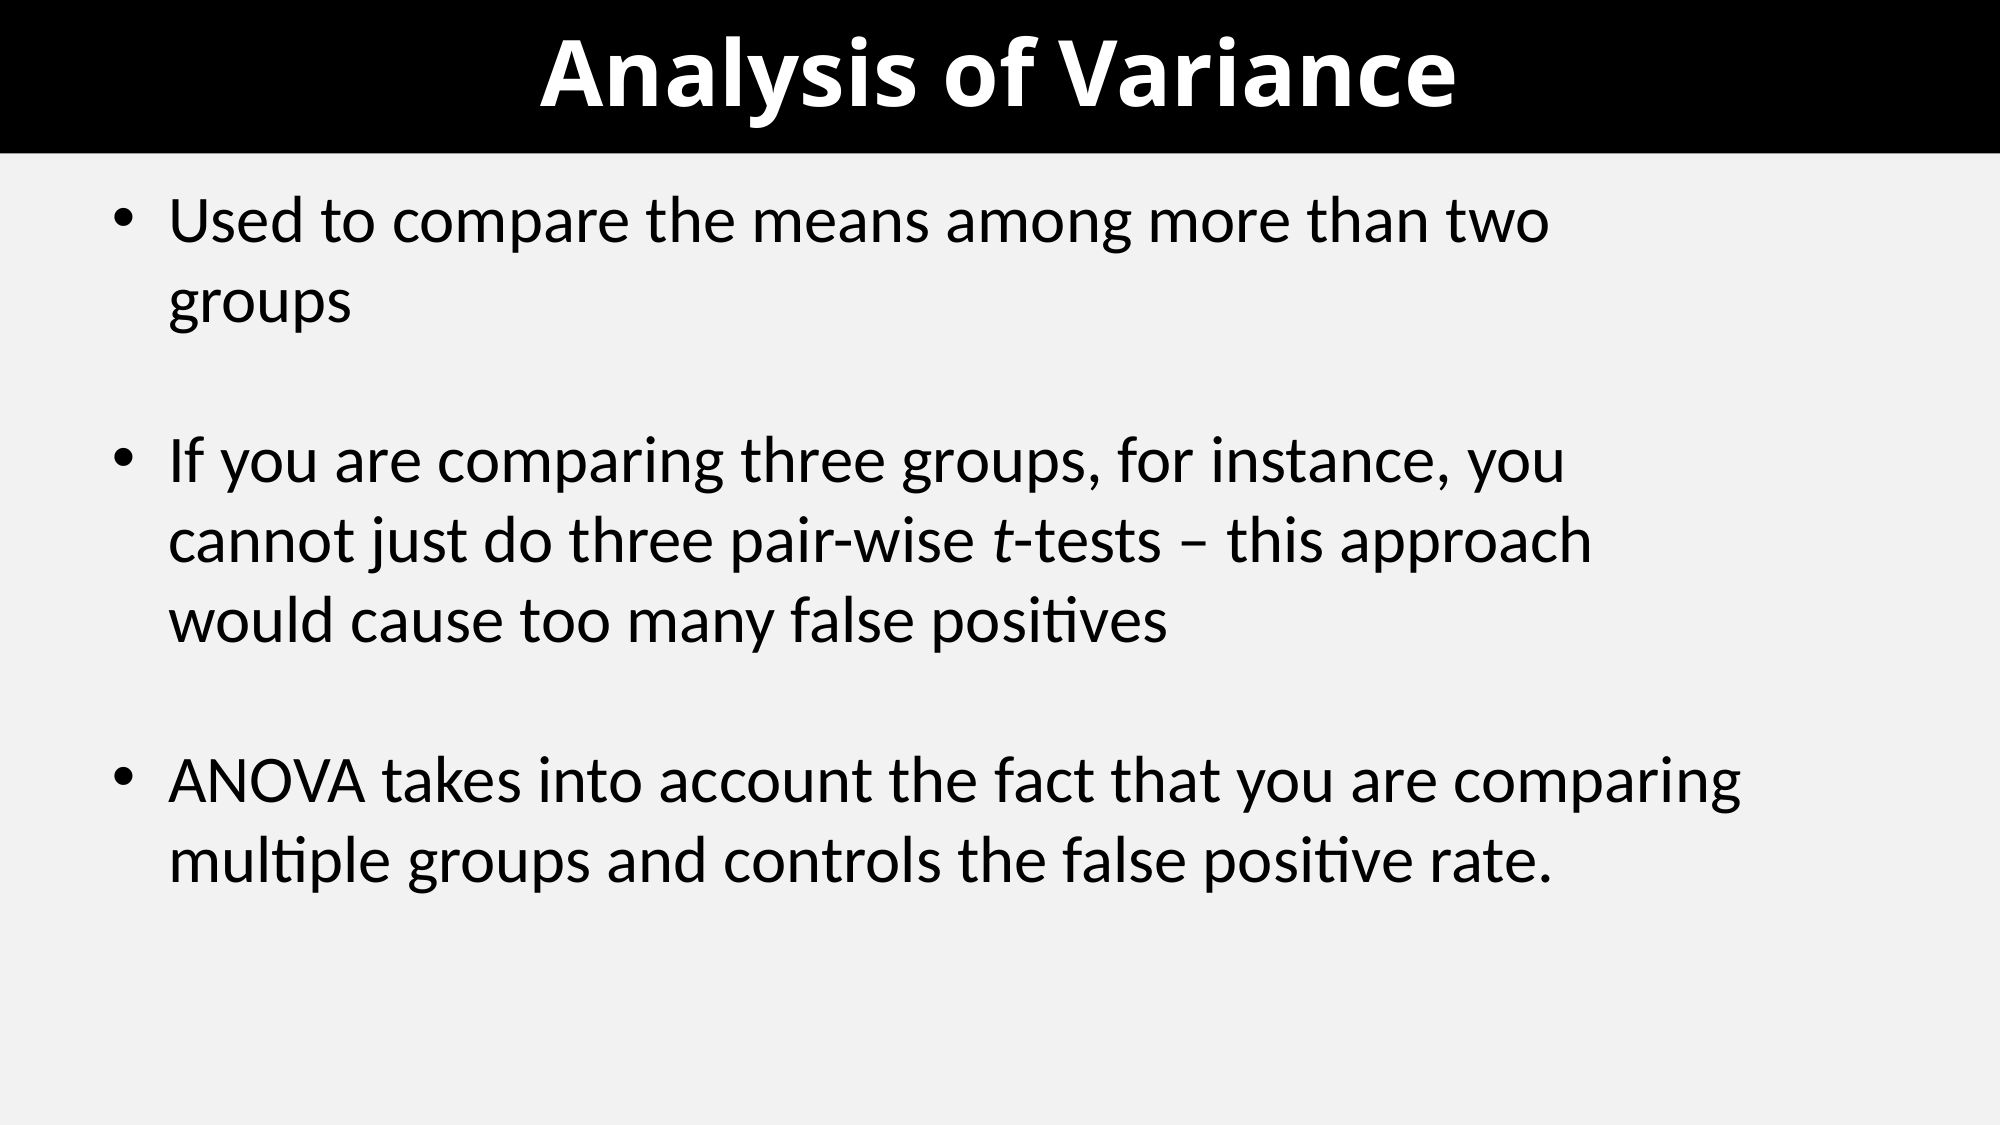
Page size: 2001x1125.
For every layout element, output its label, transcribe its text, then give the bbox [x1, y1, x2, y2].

text_box Used to compare the means among more than two groups If you are comparing three groups, for instance, you cannot just do three pair-wise t-tests – this approach would cause too many false positives ANOVA takes into account the fact that you are comparing multiple groups and controls the false positive rate. [97, 168, 1775, 904]
title Analysis of Variance [0, 0, 2000, 154]
